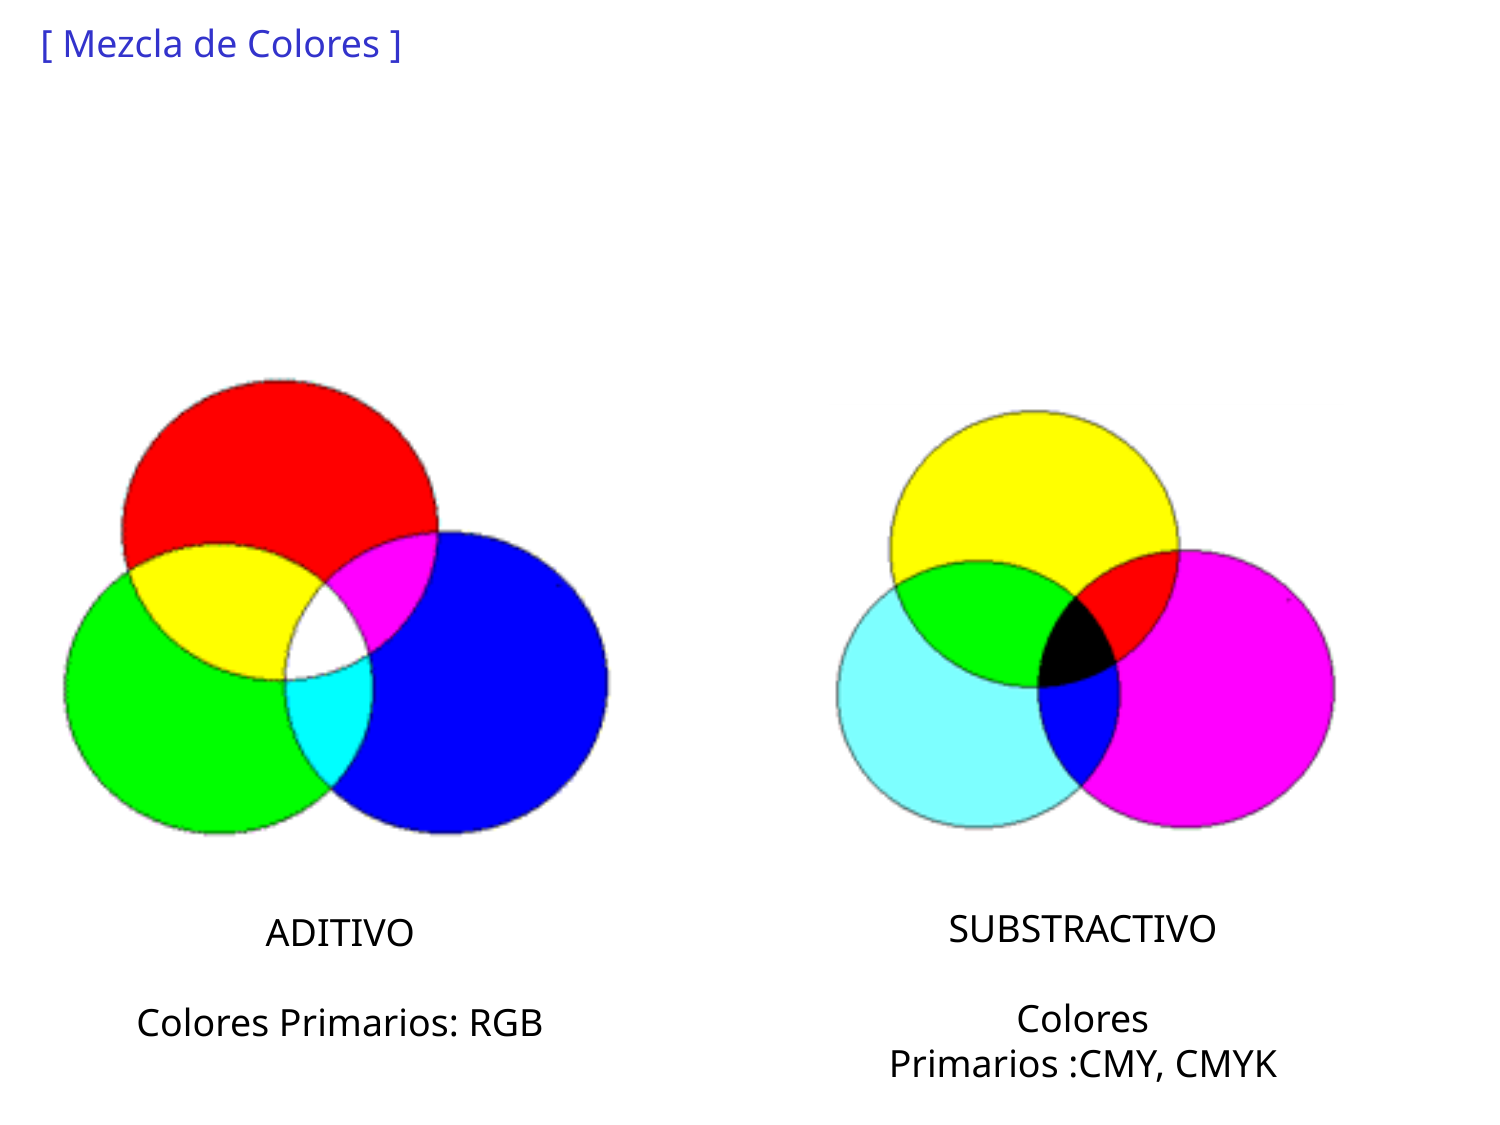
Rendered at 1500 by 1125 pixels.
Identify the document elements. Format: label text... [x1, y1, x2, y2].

text_box ADITIVO Colores Primarios: RGB [66, 901, 614, 1052]
text_box [ Mezcla de Colores ] [25, 12, 418, 73]
picture [828, 403, 1344, 839]
picture [49, 372, 623, 846]
text_box SUBSTRACTIVO Colores Primarios :CMY, CMYK [861, 897, 1305, 1093]
